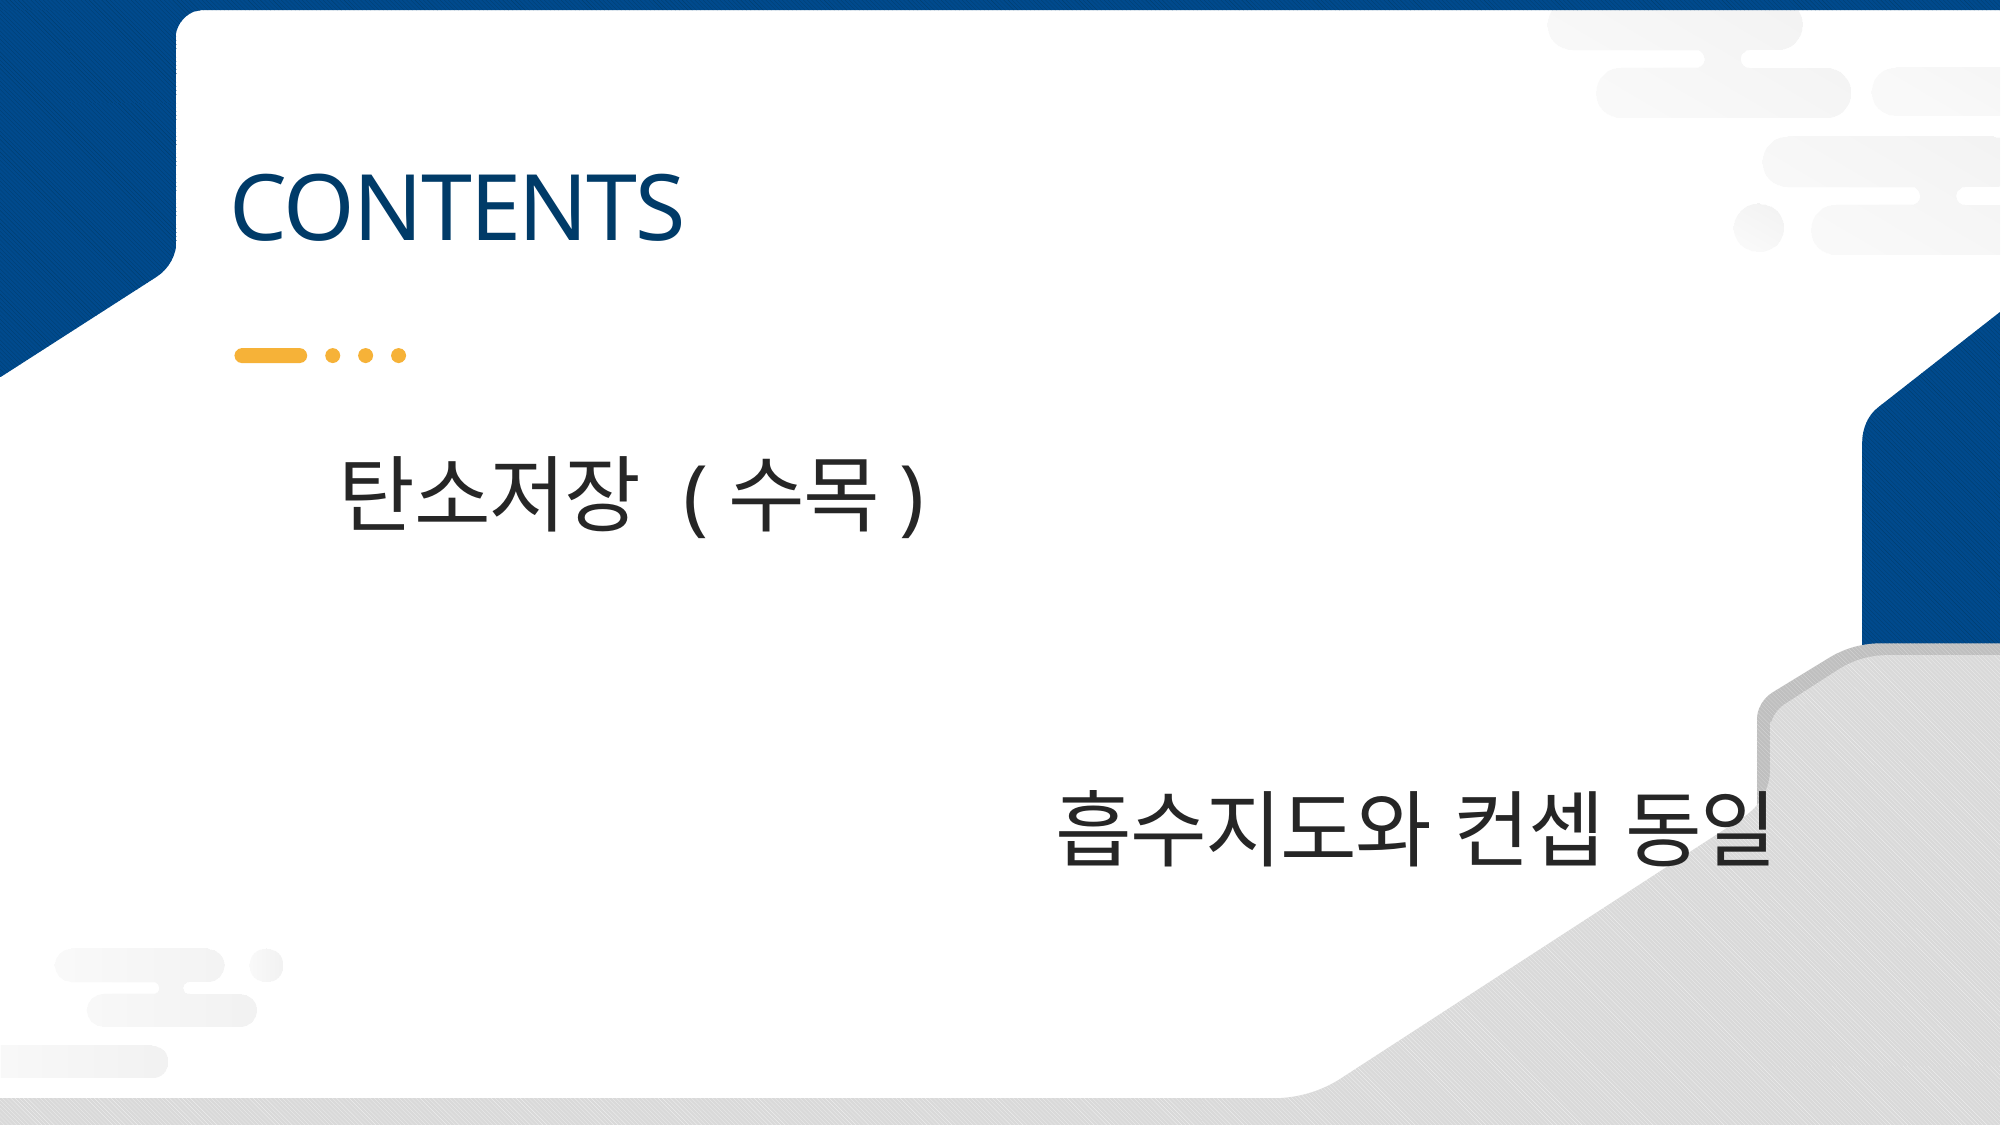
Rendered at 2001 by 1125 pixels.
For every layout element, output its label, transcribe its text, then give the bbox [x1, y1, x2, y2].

text_box 탄소저장 (수목) [338, 392, 925, 543]
text_box 흡수지도와 컨셉 동일 [776, 727, 1778, 1028]
